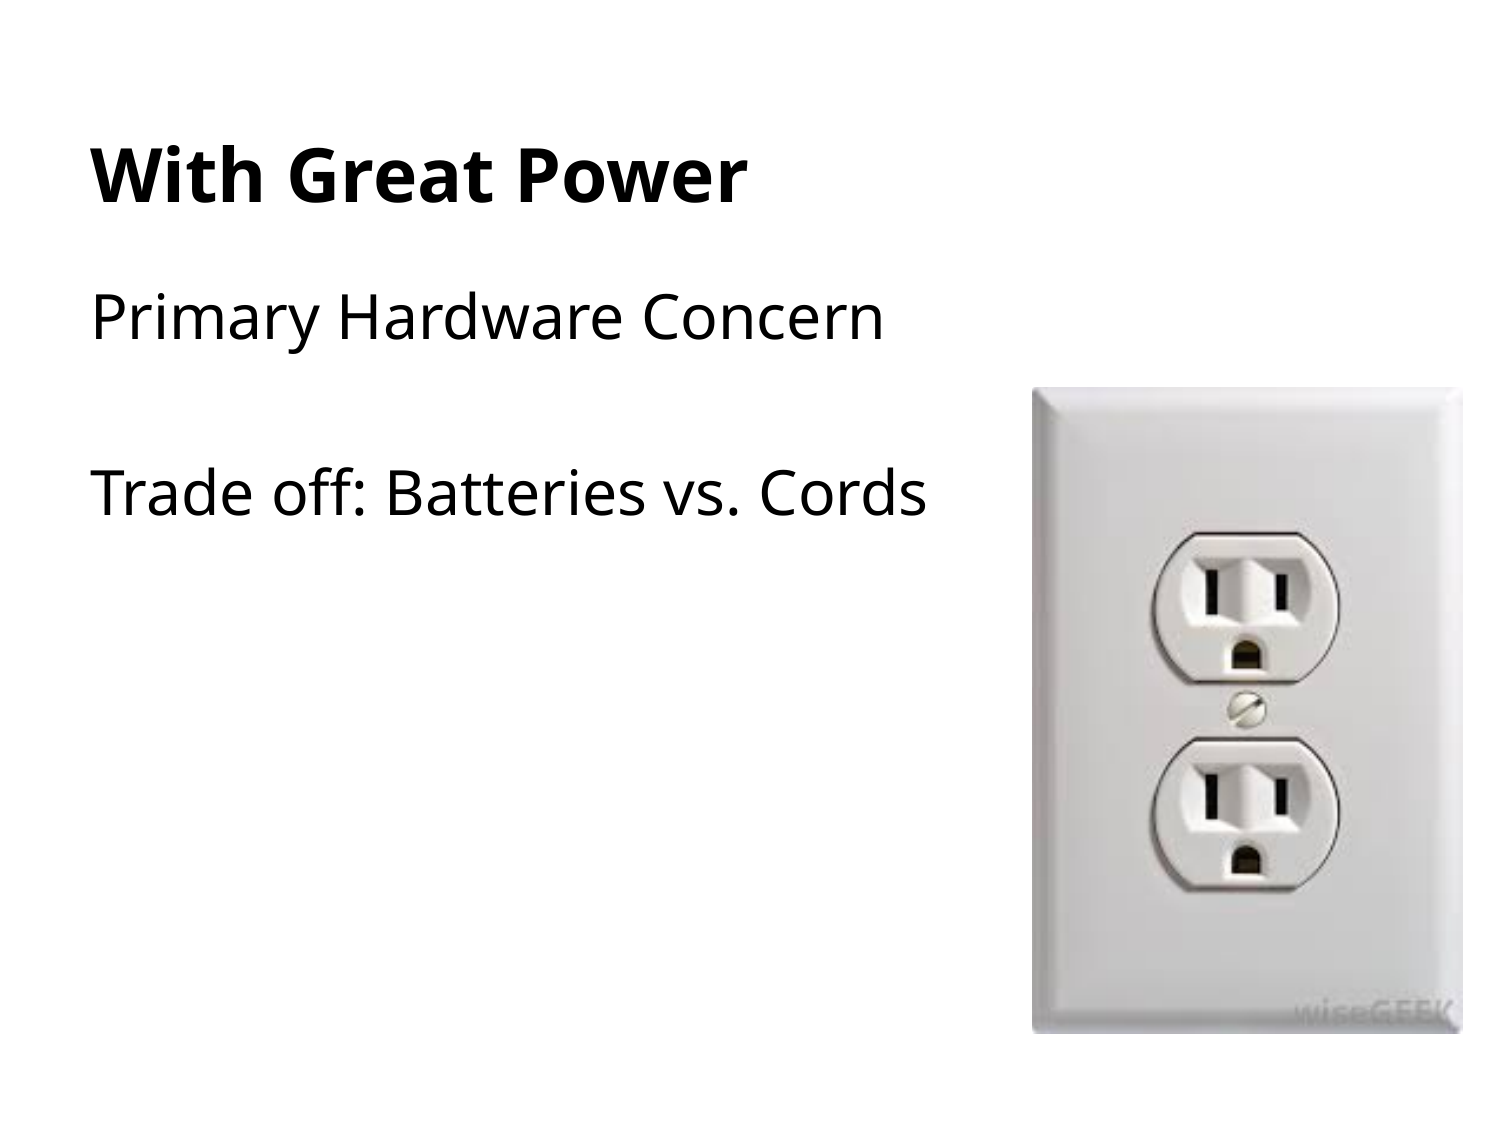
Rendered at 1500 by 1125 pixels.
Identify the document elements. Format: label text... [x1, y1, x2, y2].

title With Great Power [75, 45, 1425, 233]
list Primary Hardware Concern Trade off: Batteries vs. Cords [75, 262, 1425, 1078]
picture [1031, 387, 1463, 1034]
